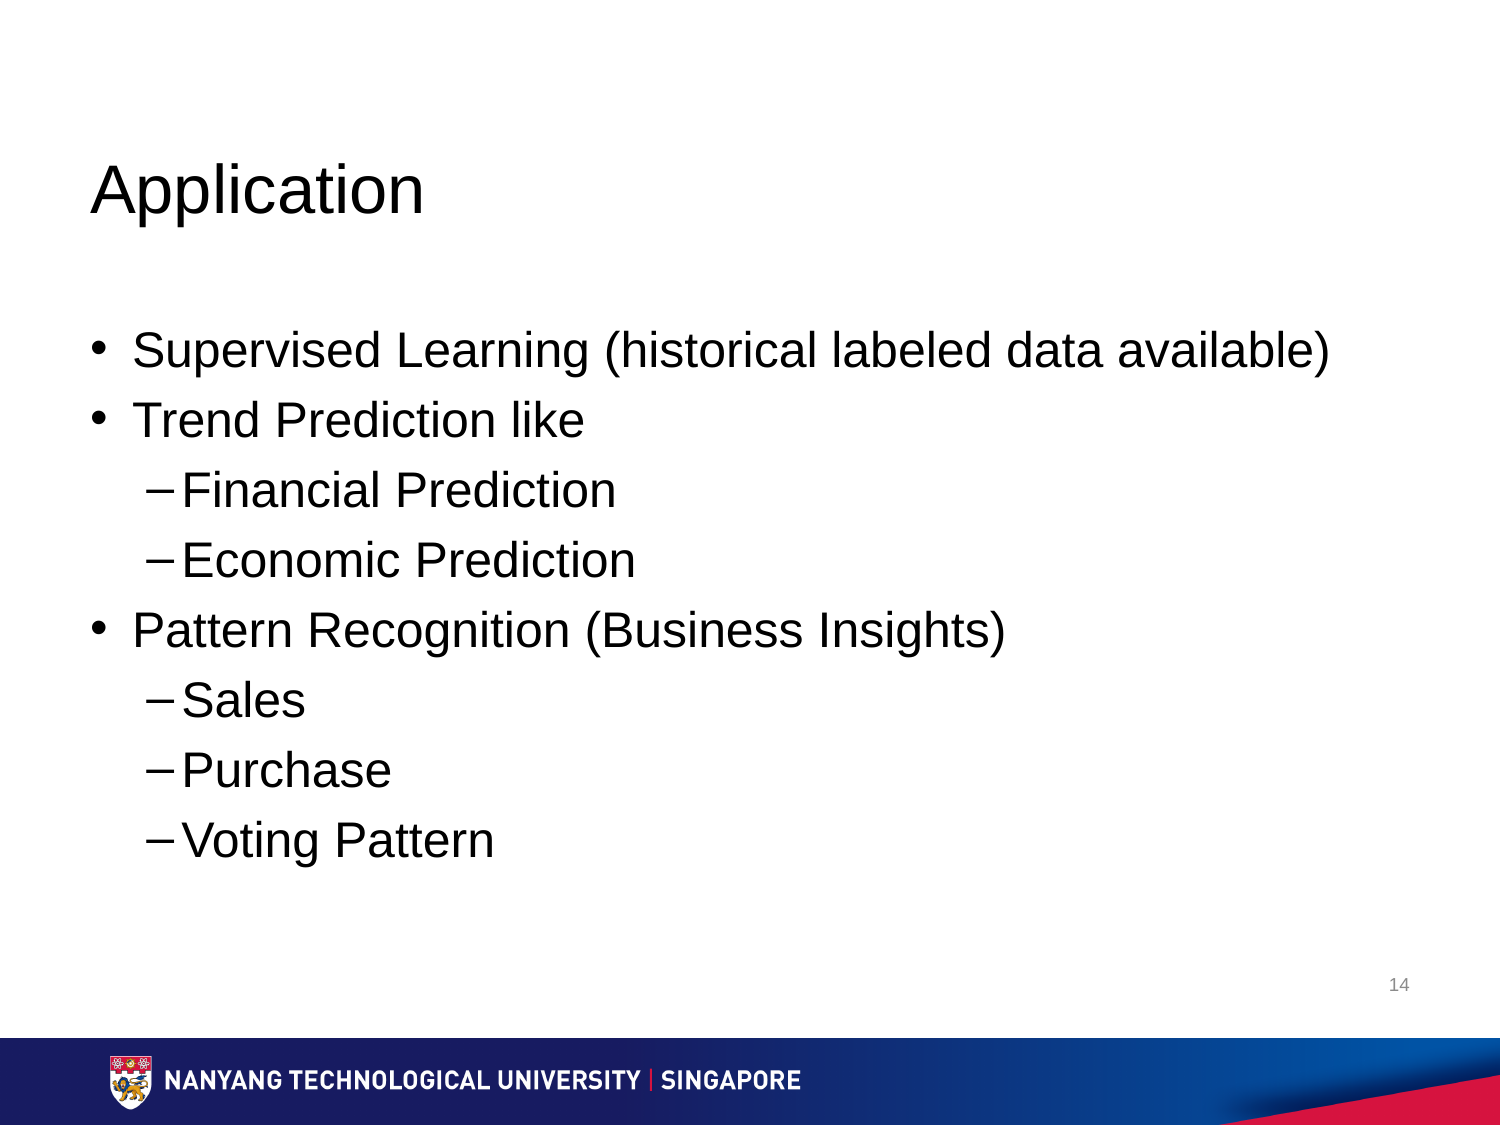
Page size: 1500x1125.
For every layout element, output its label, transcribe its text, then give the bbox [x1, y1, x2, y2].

slide_number 14 [1074, 953, 1425, 1014]
list Supervised Learning (historical labeled data available) Trend Prediction like Financial Prediction Economic Prediction Pattern Recognition (Business Insights) Sales Purchase Voting Pattern [75, 309, 1425, 946]
picture [0, 1038, 1500, 1125]
title Application [75, 92, 1425, 280]
